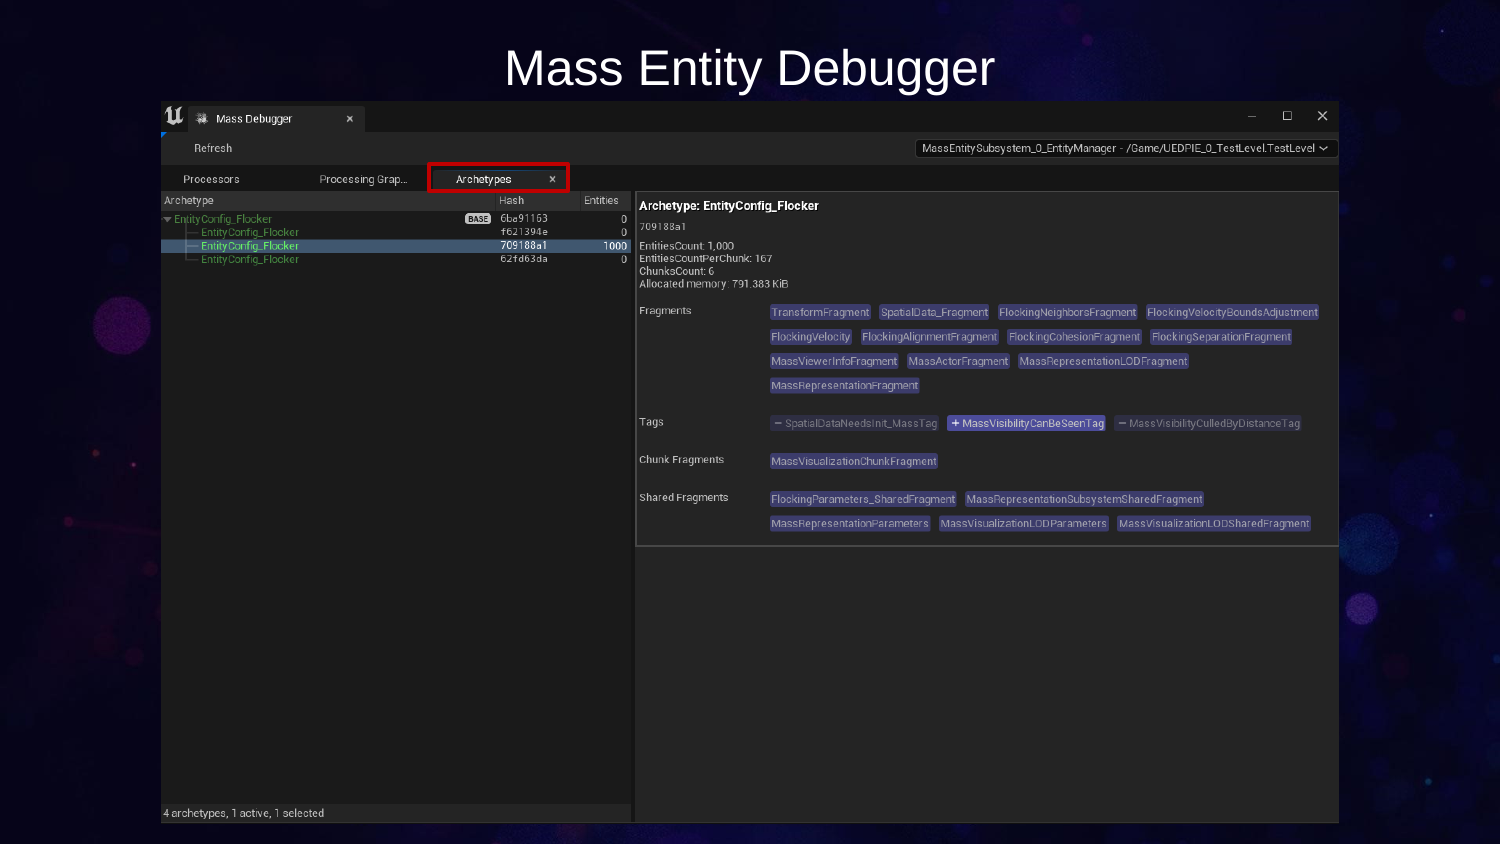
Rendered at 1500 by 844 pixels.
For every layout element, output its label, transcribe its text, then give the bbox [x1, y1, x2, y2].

picture [0, 0, 1500, 844]
text_box Mass Entity Debugger [489, 27, 1011, 99]
